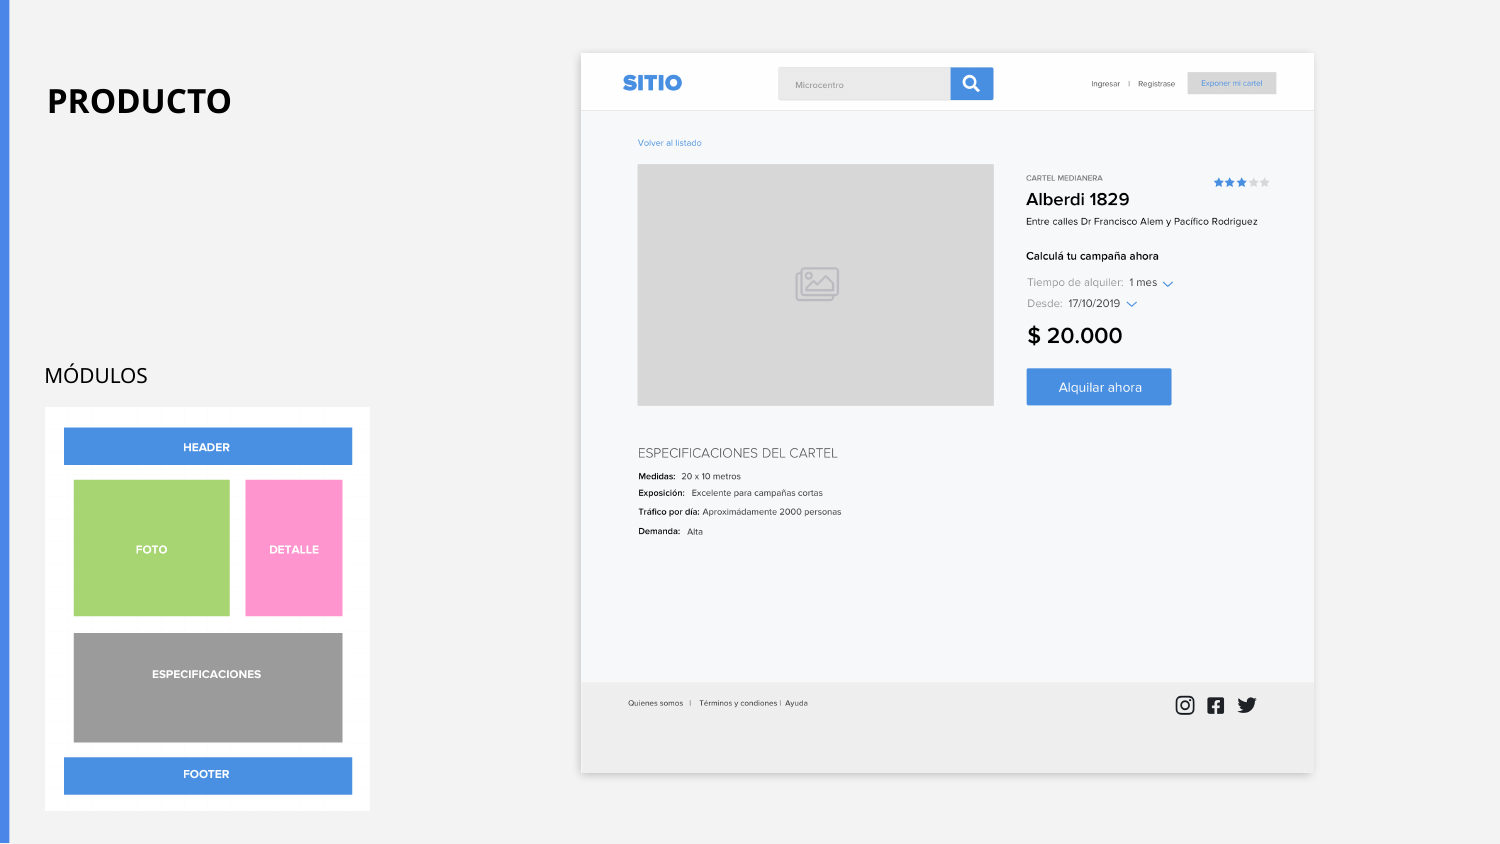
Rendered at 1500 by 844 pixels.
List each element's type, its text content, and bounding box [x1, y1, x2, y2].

text_box [0, 0, 10, 843]
picture [581, 53, 1314, 774]
picture [44, 406, 370, 811]
text_box MÓDULOS [29, 347, 208, 408]
text_box PRODUCTO [31, 65, 306, 139]
